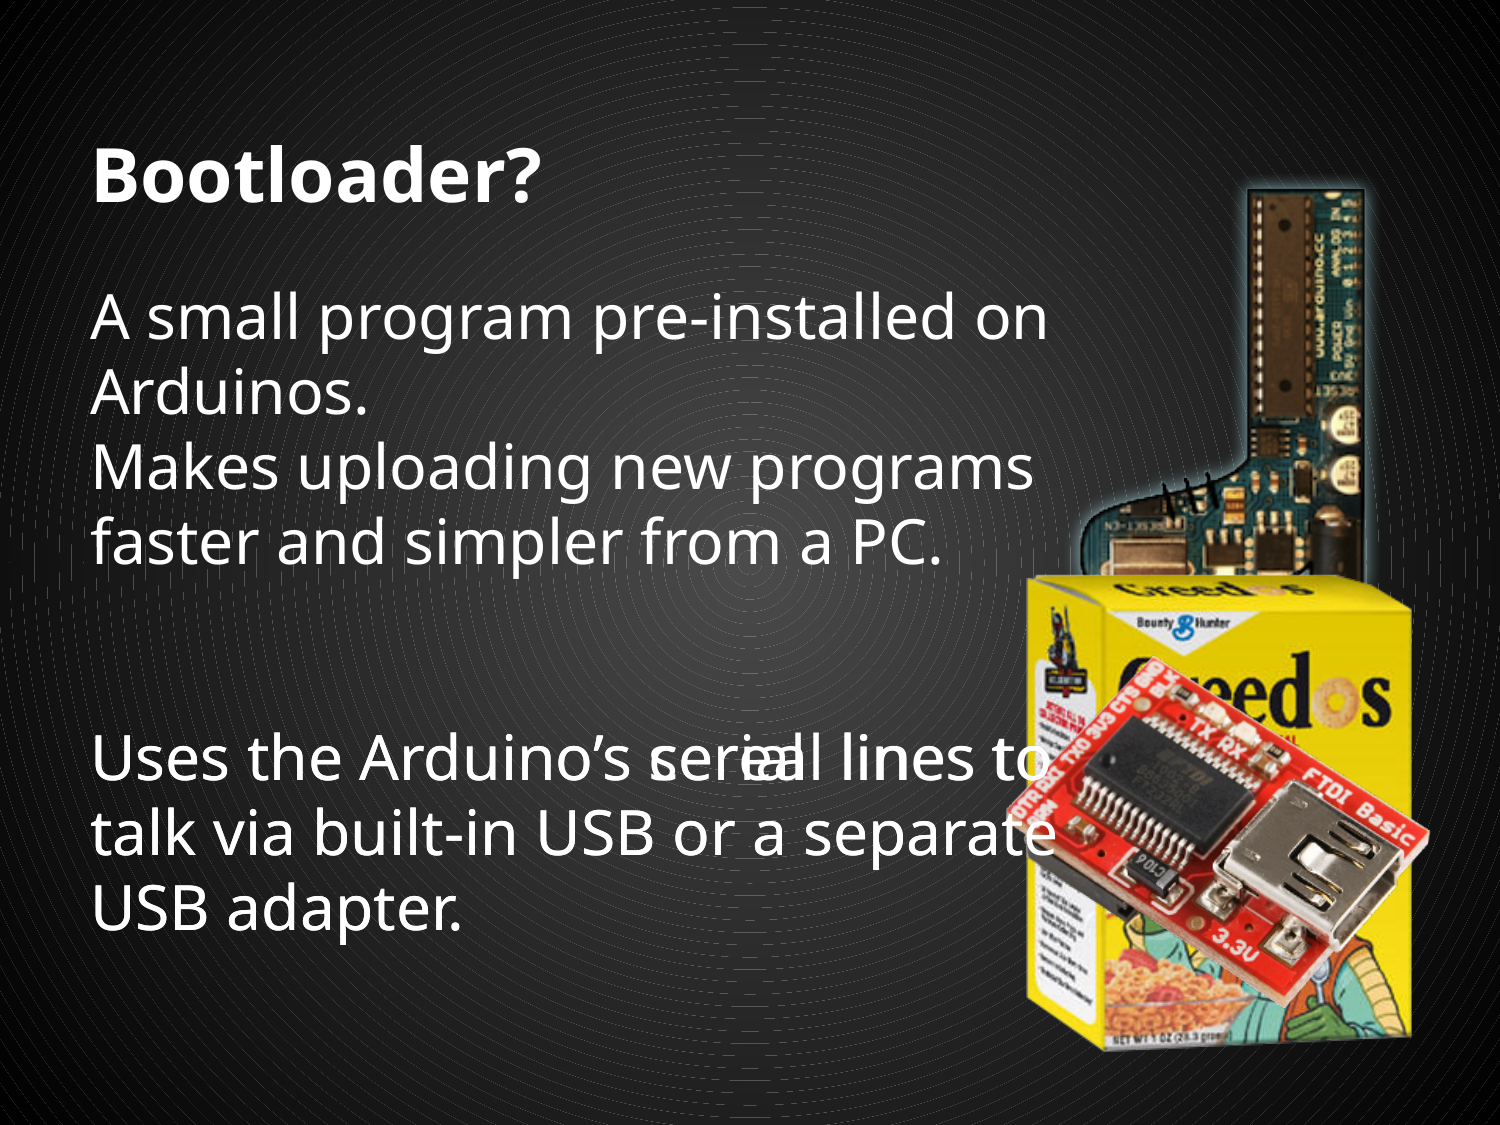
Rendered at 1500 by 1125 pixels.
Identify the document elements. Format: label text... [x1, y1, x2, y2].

list Uses the Arduino’s serial lines to talk via built-in USB or a separate USB adapter. [75, 703, 933, 974]
list A small program pre-installed on Arduinos. Makes uploading new programs faster and simpler from a PC. [75, 262, 1047, 600]
picture [938, 168, 1500, 1122]
title Bootloader? [75, 45, 1425, 233]
